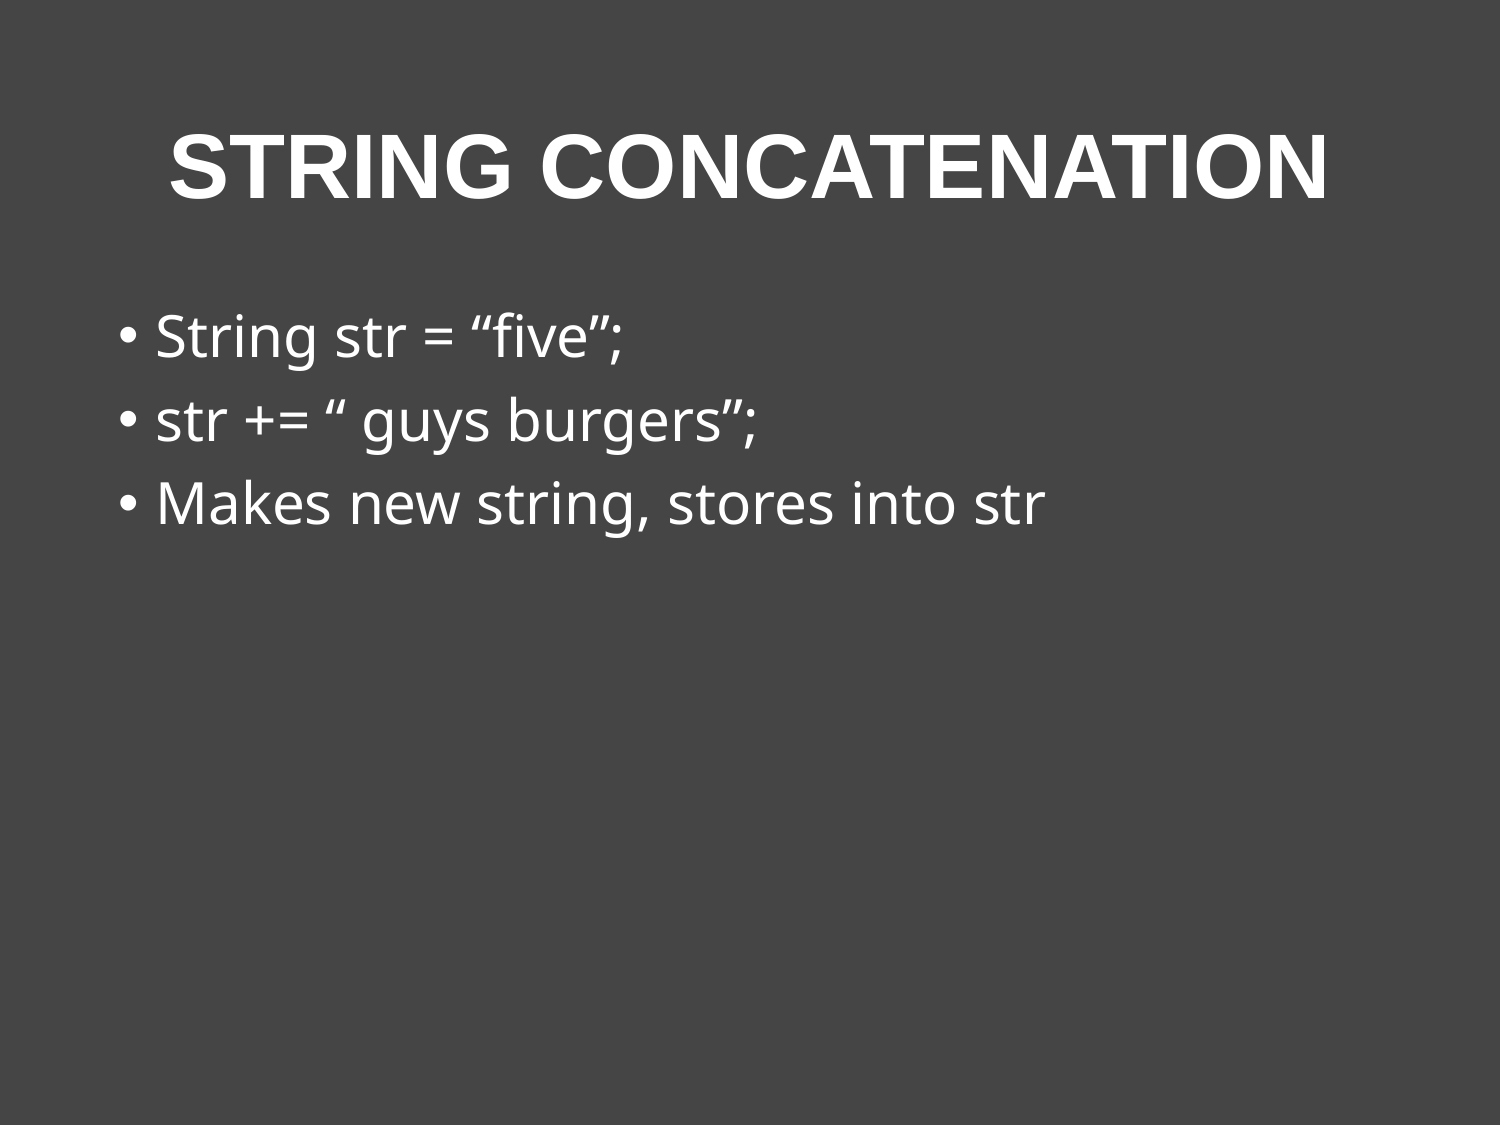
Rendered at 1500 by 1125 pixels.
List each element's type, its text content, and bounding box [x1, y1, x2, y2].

title String Concatenation [103, 59, 1397, 278]
list String str = “five”; str += “ guys burgers”; Makes new string, stores into str [103, 299, 1397, 1014]
